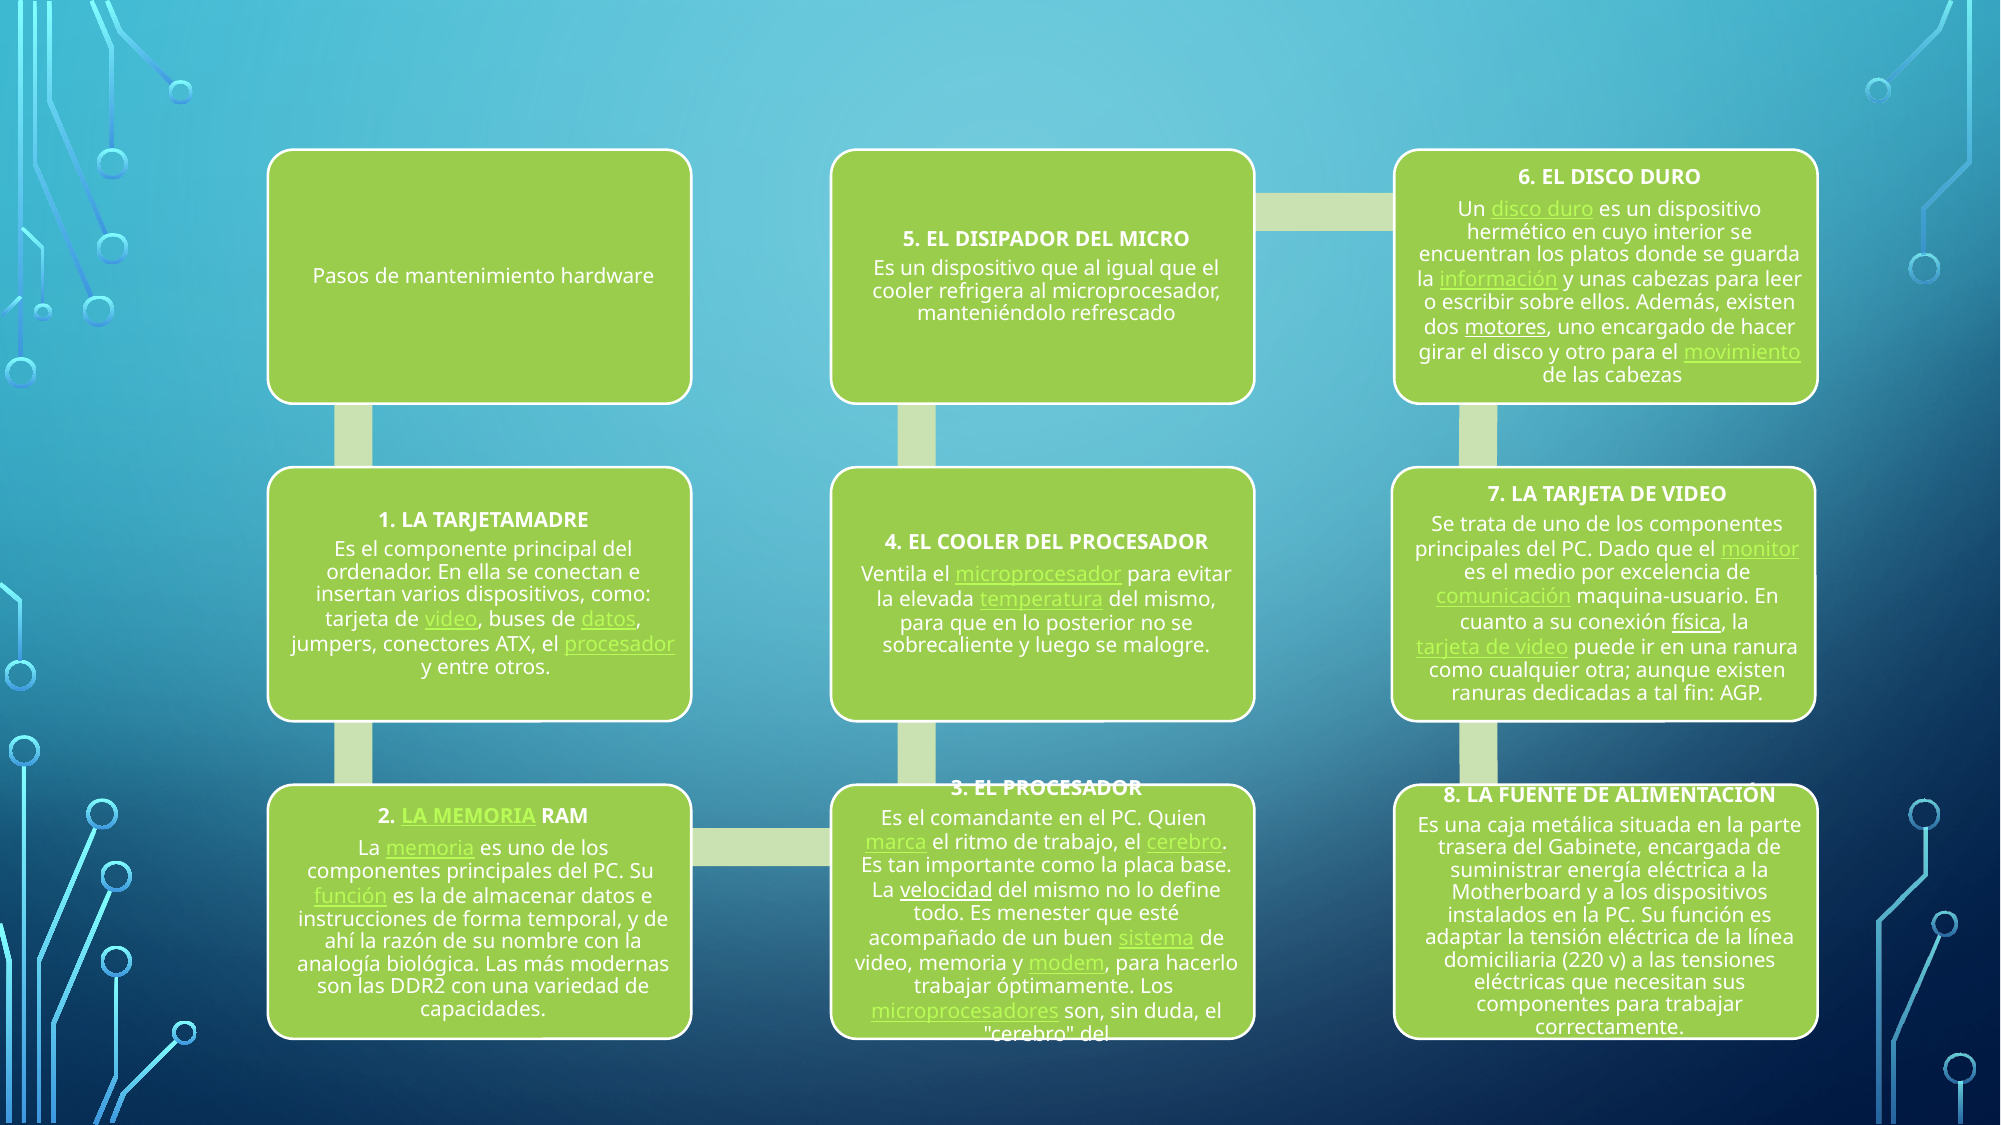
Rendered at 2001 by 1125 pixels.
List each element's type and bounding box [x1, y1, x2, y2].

text_box [266, 117, 1819, 1071]
